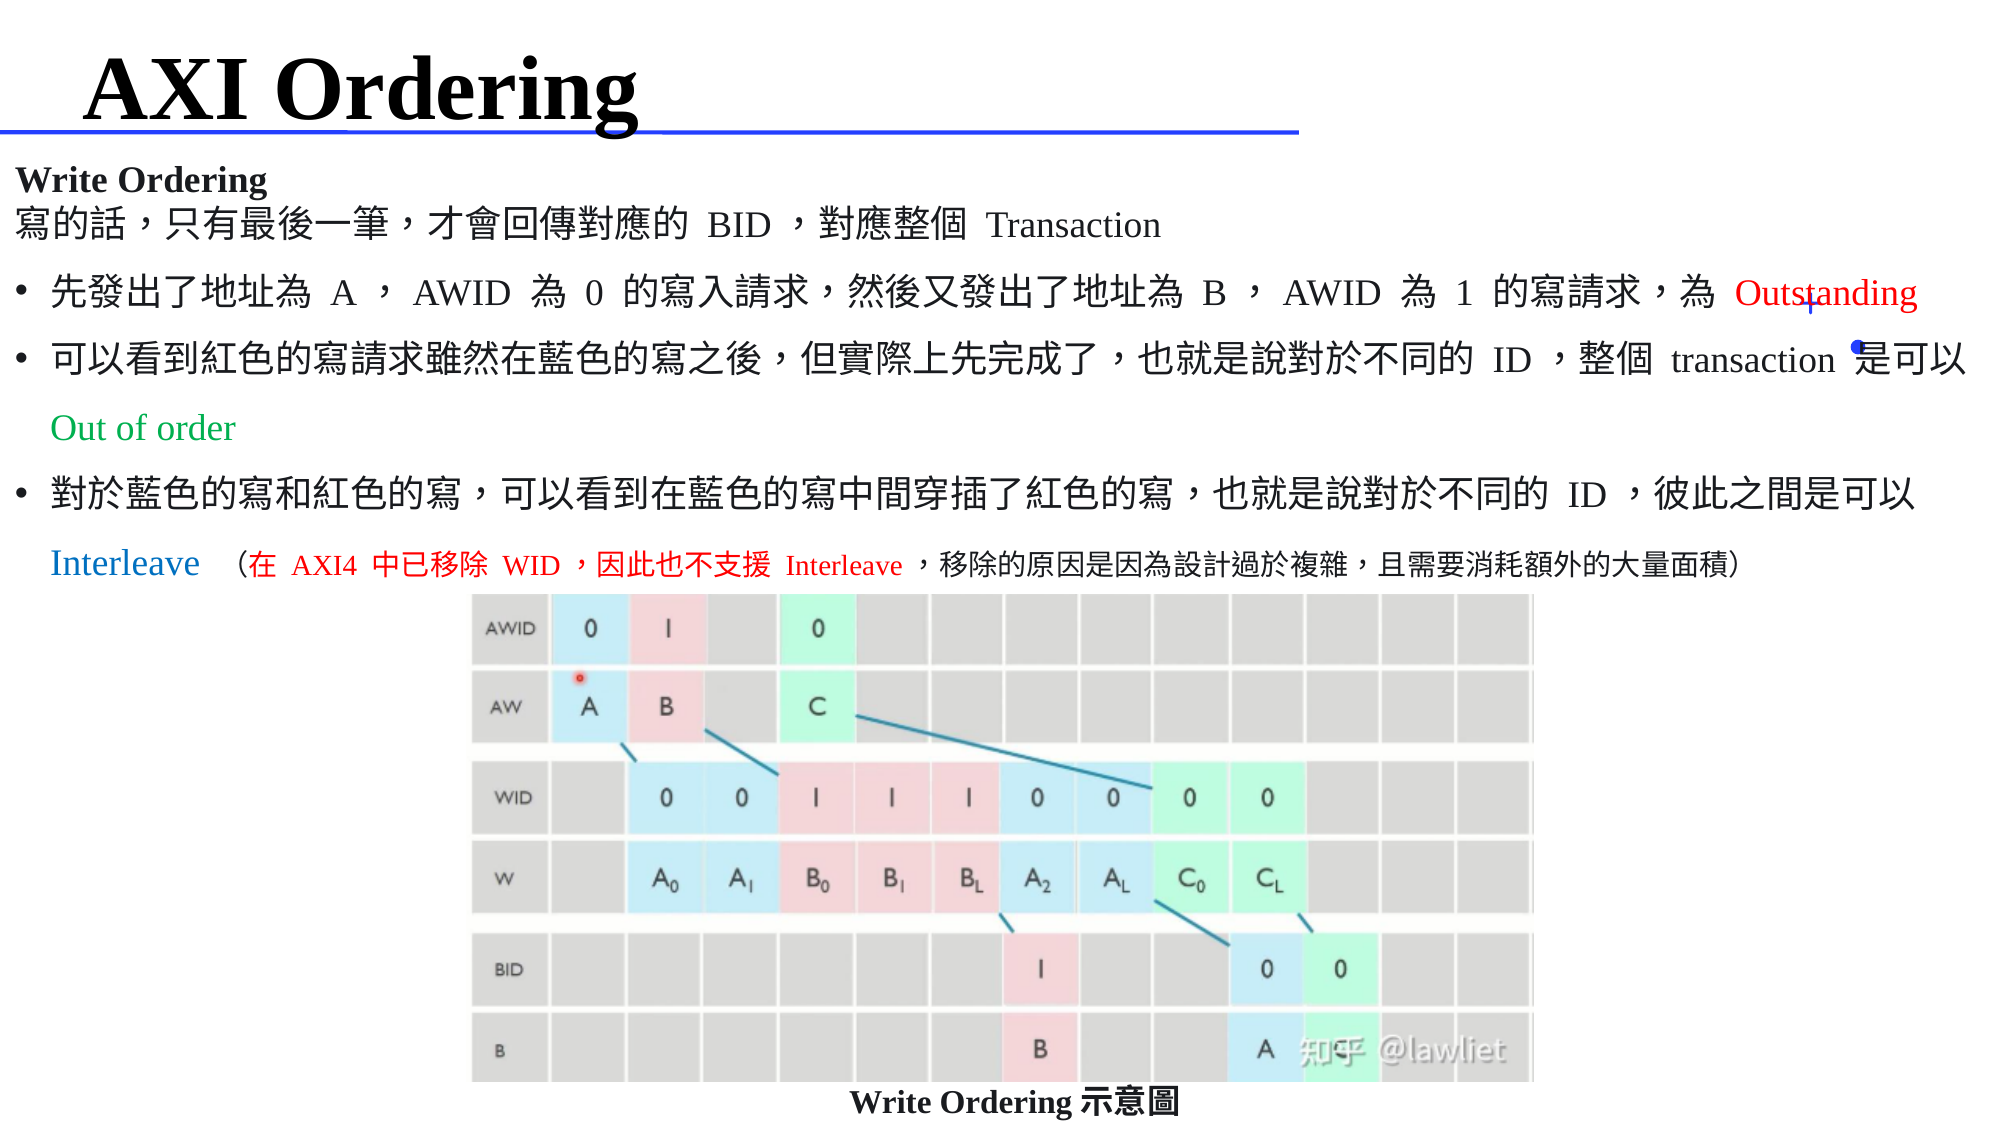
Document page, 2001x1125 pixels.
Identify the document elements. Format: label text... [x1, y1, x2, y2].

text_box Write Ordering示意圖 [834, 1082, 1252, 1125]
text_box Write Ordering 寫的話，只有最後一筆，才會回傳對應的 BID，對應整個 Transaction 先發出了地址為 A，AWID 為 0 的寫入請求，然後又發出了地址為 B，AWID 為 1 的寫請求，為 Outstanding 可以看到紅色的寫請求雖然在藍色的寫之後，但實際上先完成了，也就是說對於不同的 ID，整個 transaction 是可以 Out of order 對於藍色的寫和紅色的寫，可以看到在藍色的寫中間穿插了紅色的寫，也就是說對於不同的 ID，彼此之間是可以 Interleave （在 AXI4 中已移除 WID，因此也不支援 Interleave，移除的原因是因為設計過於複雜，且需要消耗額外的大量面積） [0, 147, 2000, 590]
picture [466, 594, 1534, 1082]
title AXI Ordering [67, 0, 1083, 147]
